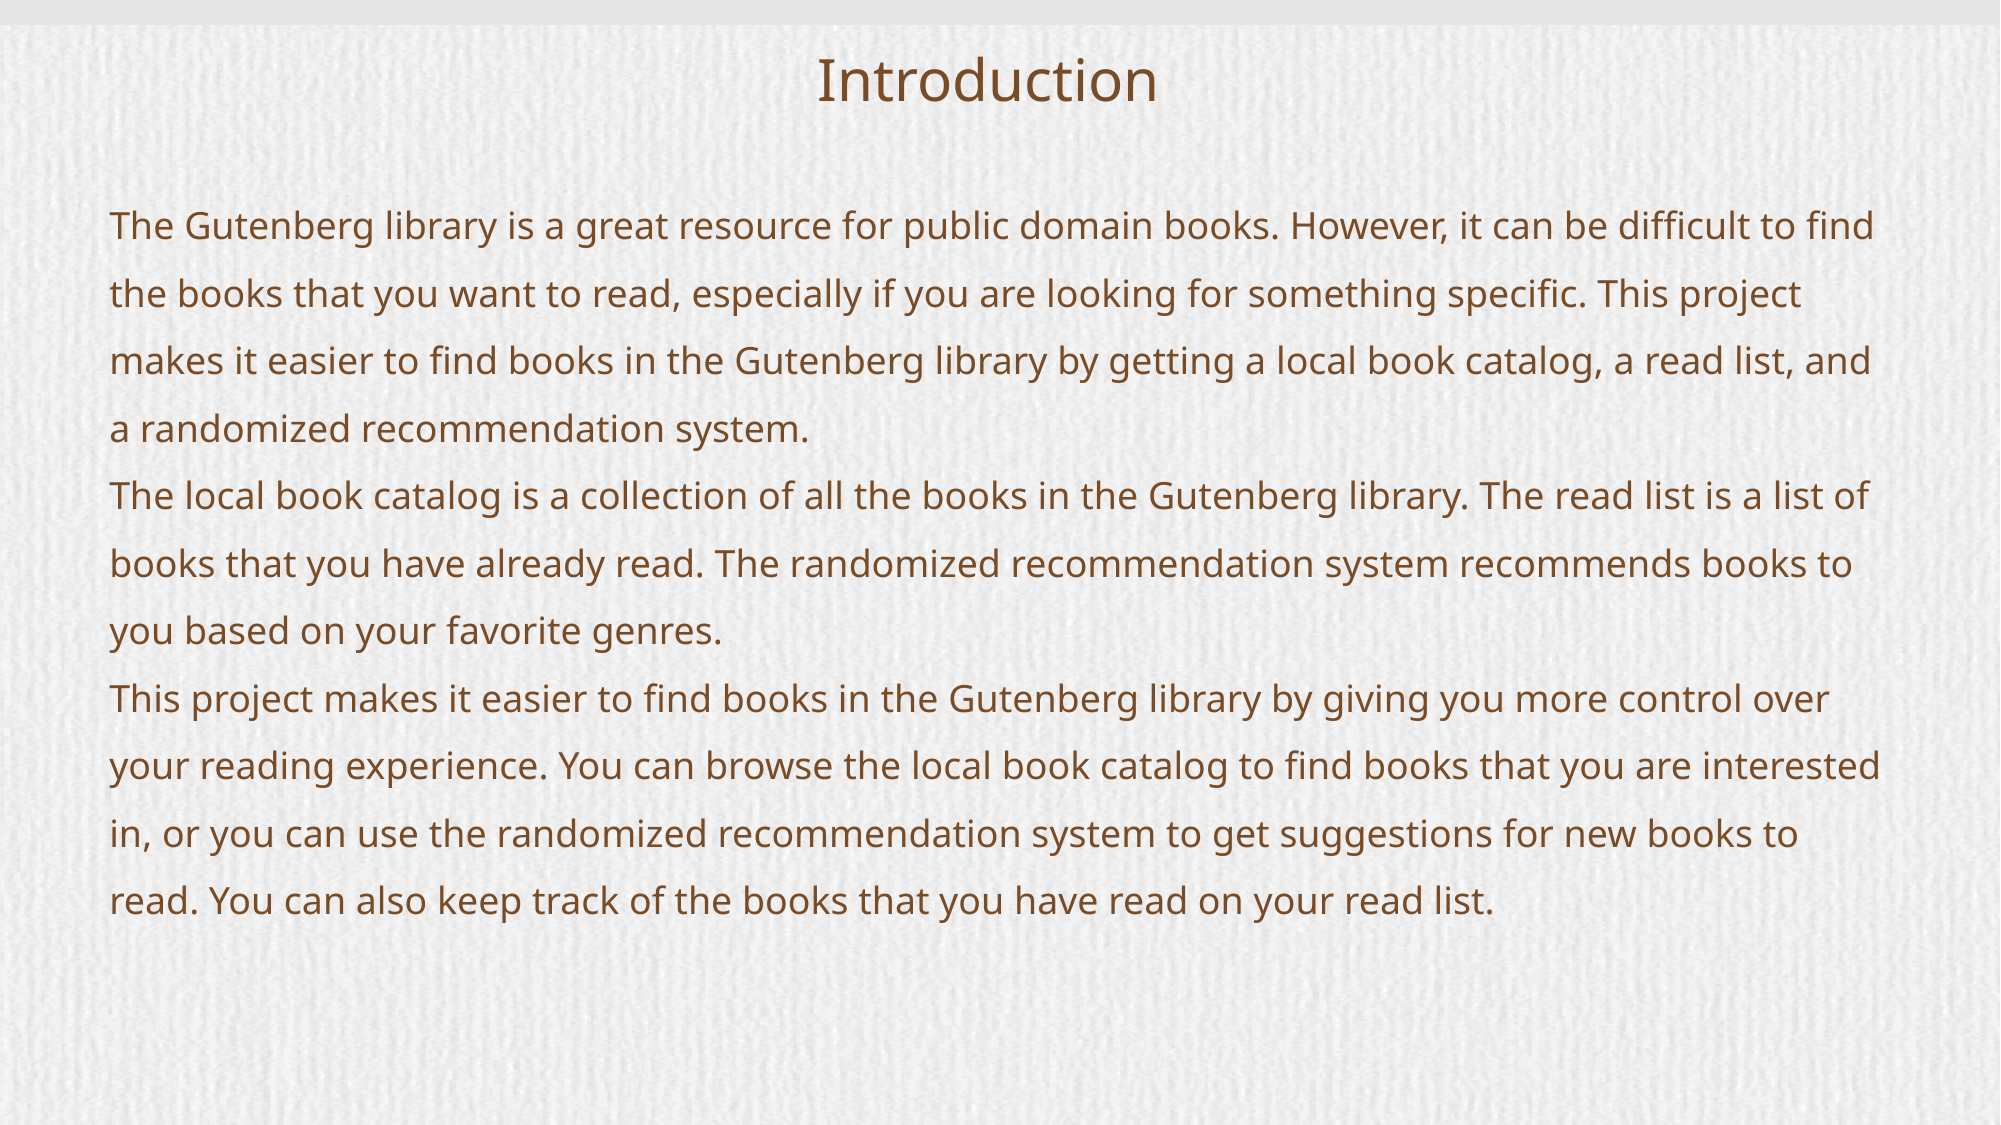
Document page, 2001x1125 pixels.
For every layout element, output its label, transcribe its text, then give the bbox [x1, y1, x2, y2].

picture [3, 0, 2000, 1125]
text_box The Gutenberg library is a great resource for public domain books. However, it can be difficult to find the books that you want to read, especially if you are looking for something specific. This project makes it easier to find books in the Gutenberg library by getting a local book catalog, a read list, and a randomized recommendation system. The local book catalog is a collection of all the books in the Gutenberg library. The read list is a list of books that you have already read. The randomized recommendation system recommends books to you based on your favorite genres. This project makes it easier to find books in the Gutenberg library by giving you more control over your reading experience. You can browse the local book catalog to find books that you are interested in, or you can use the randomized recommendation system to get suggestions for new books to read. You can also keep track of the books that you have read on your read list. [1563, 171, 1906, 953]
text_box The Gutenberg library is a great resource for public domain books. However, it can be difficult to find the books that you want to read, especially if you are looking for something specific. This project makes it easier to find books in the Gutenberg library by getting a local book catalog, a read list, and a randomized recommendation system. The local book catalog is a collection of all the books in the Gutenberg library. The read list is a list of books that you have already read. The randomized recommendation system recommends books to you based on your favorite genres. This project makes it easier to find books in the Gutenberg library by giving you more control over your reading experience. You can browse the local book catalog to find books that you are interested in, or you can use the randomized recommendation system to get suggestions for new books to read. You can also keep track of the books that you have read on your read list. [94, 171, 437, 953]
